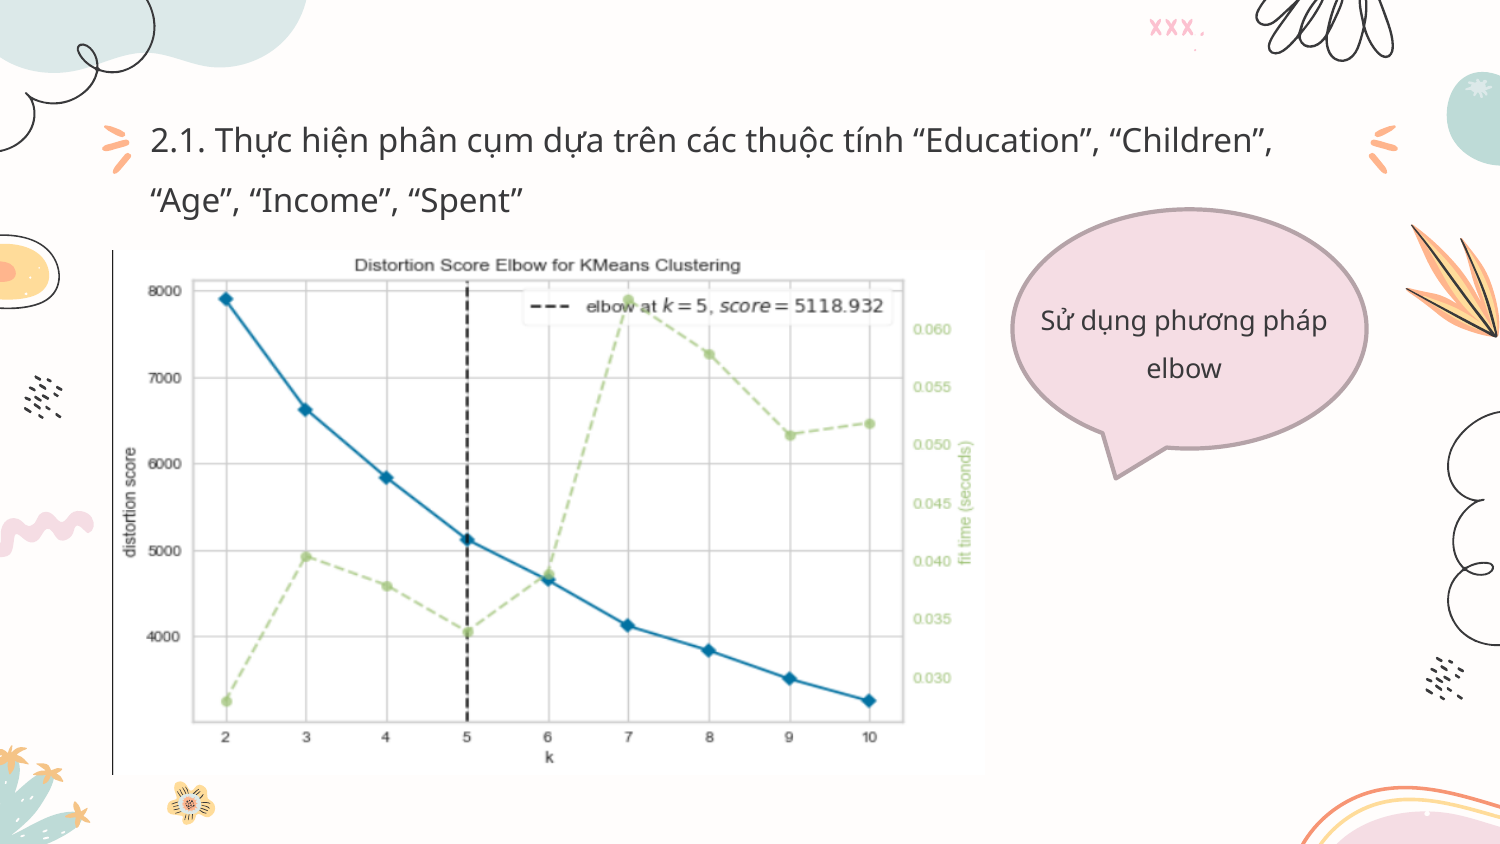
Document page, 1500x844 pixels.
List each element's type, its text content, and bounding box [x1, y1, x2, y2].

text_box 2.1. Thực hiện phân cụm dựa trên các thuộc tính “Education”, “Children”, “Age”, “Income”, “Spent” [112, 84, 1363, 151]
text_box [1010, 207, 1369, 481]
text_box Sử dụng phương pháp elbow [999, 271, 1346, 338]
picture [112, 250, 985, 775]
